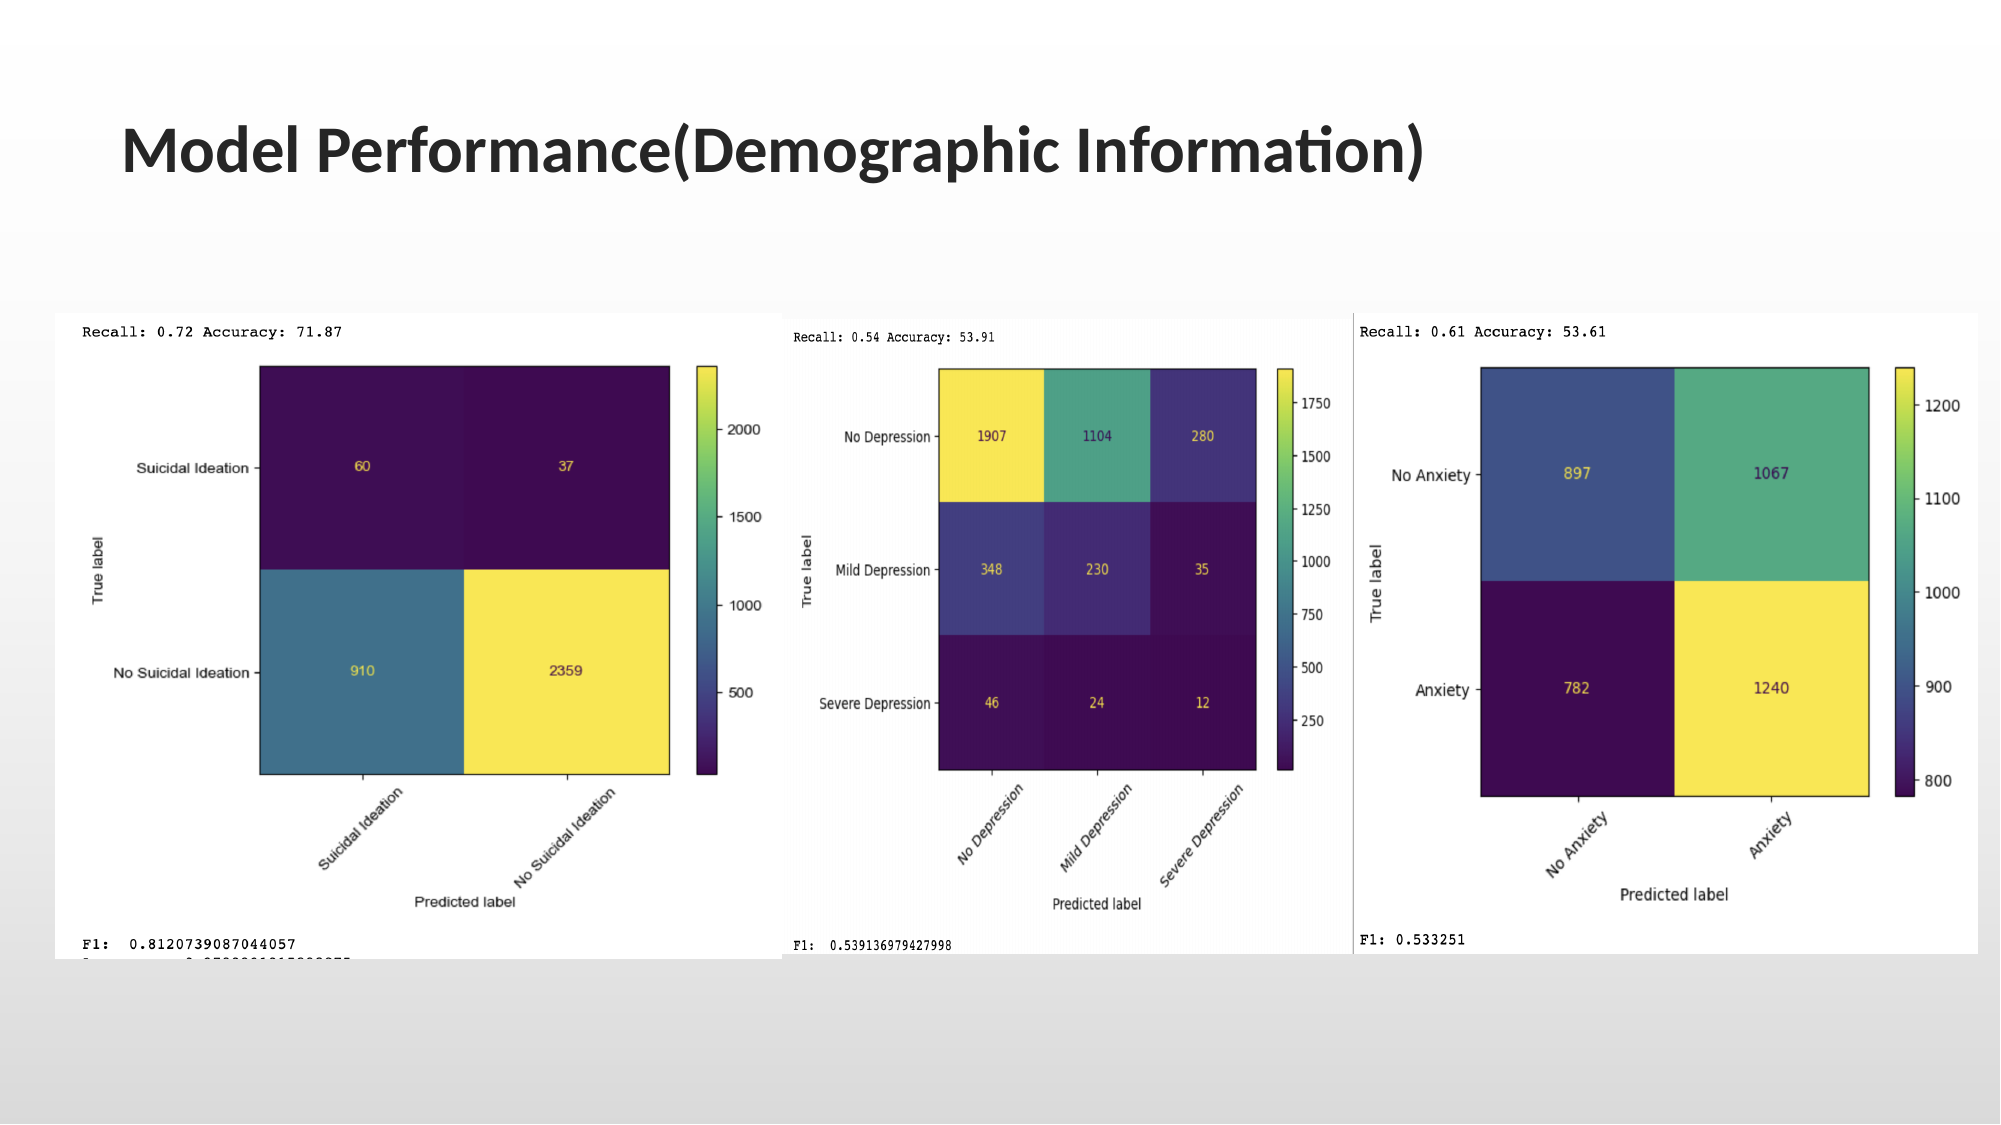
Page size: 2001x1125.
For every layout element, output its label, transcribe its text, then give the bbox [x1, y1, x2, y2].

title Model Performance(Demographic Information) [106, 42, 1832, 260]
picture [0, 0, 2001, 1125]
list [55, 313, 782, 959]
